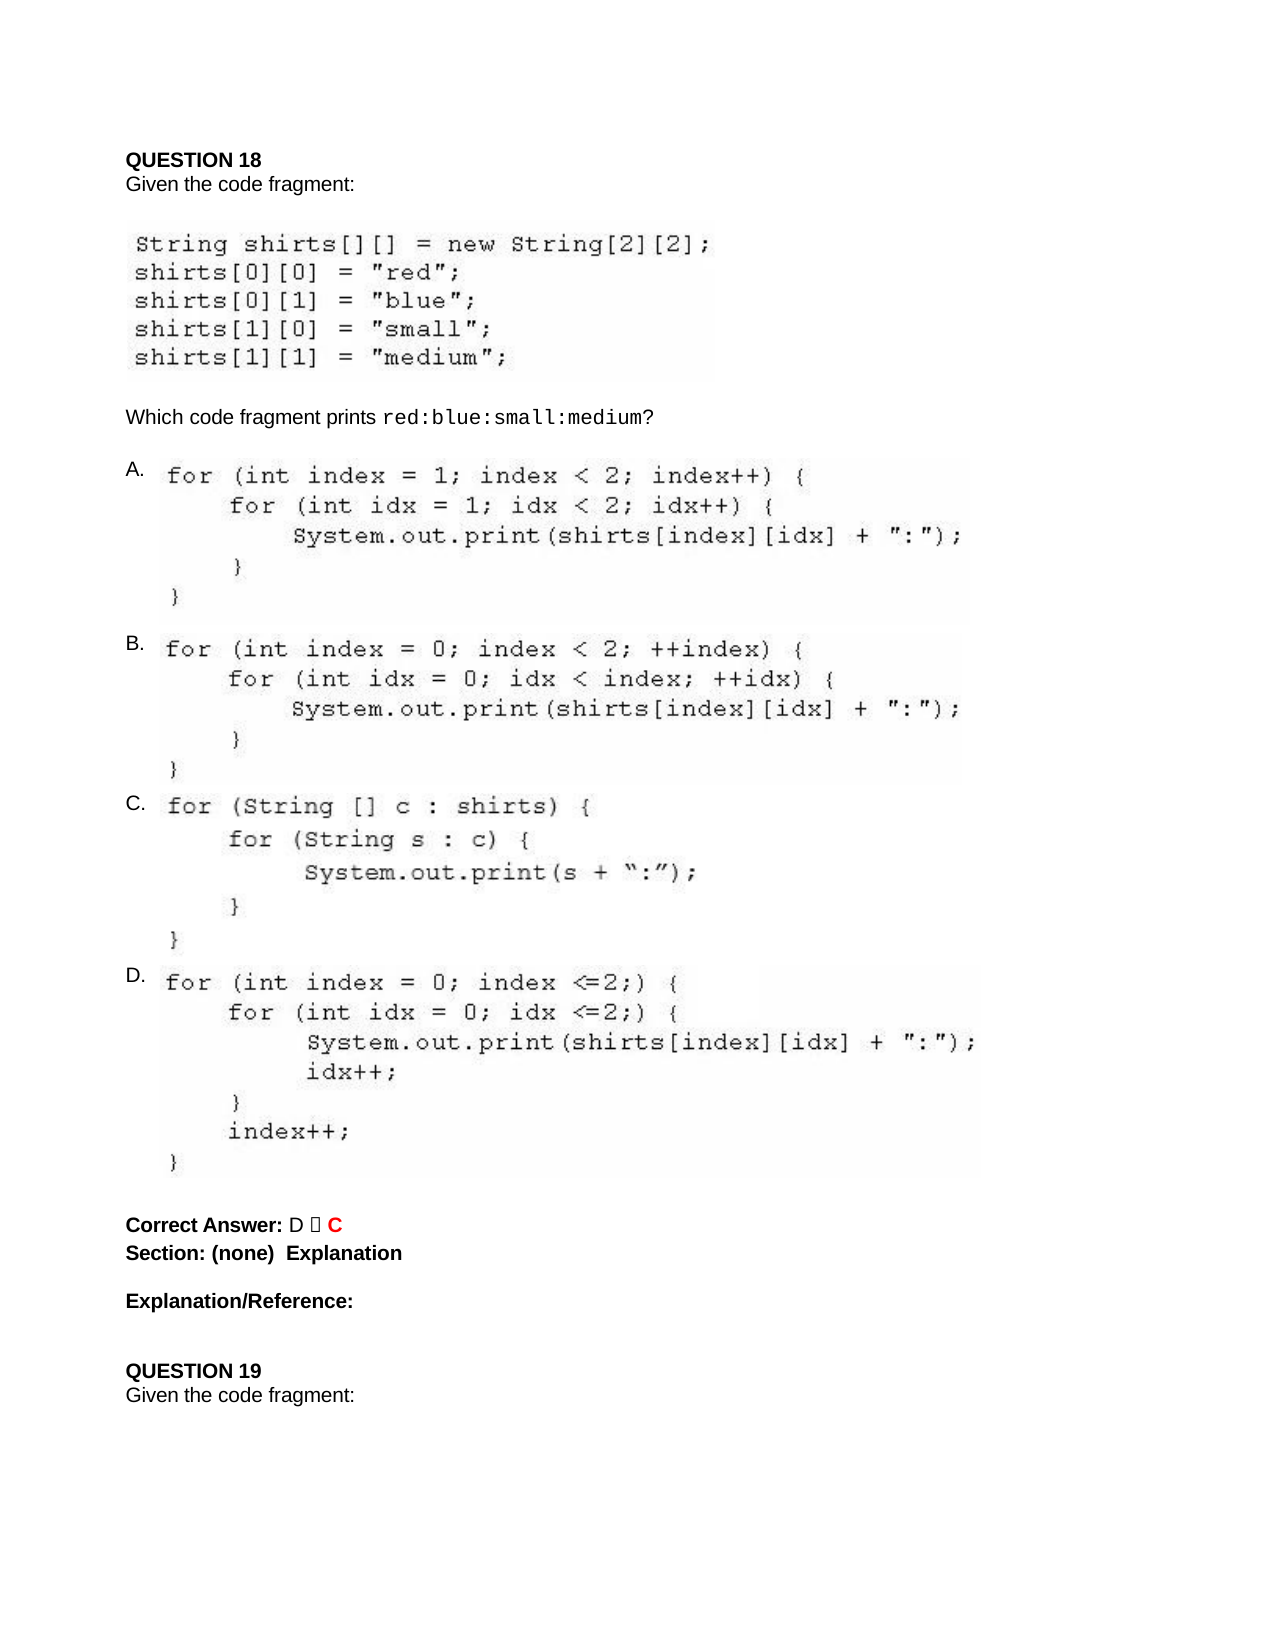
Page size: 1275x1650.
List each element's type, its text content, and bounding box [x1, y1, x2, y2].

text_box C. [123, 787, 149, 815]
text_box [159, 458, 970, 625]
text_box B. [123, 627, 148, 655]
text_box [159, 793, 698, 957]
text_box QUESTION 18 Given the code fragment: [123, 145, 362, 196]
text_box [159, 965, 981, 1178]
text_box Which code fragment prints red:blue:small:medium? A. [123, 401, 662, 481]
text_box [159, 633, 962, 785]
text_box Correct Answer: D  C Section: (none) Explanation Explanation/Reference: QUESTION 19 Given the code fragment: [123, 1208, 500, 1407]
text_box D. [123, 959, 149, 987]
text_box [127, 220, 715, 382]
